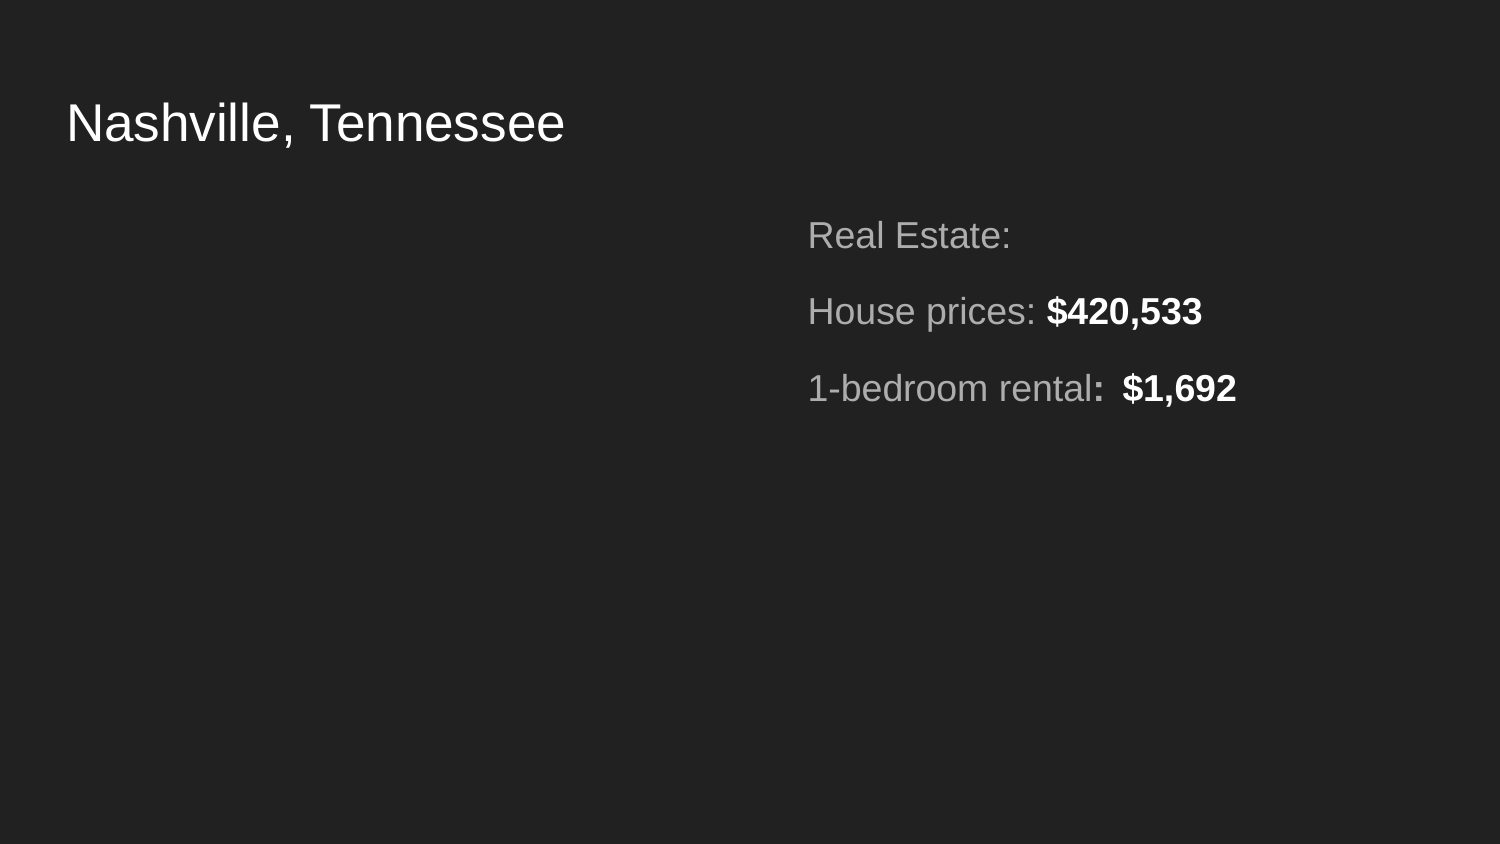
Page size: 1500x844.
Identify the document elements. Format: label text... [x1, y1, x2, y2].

title Nashville, Tennessee [51, 72, 1449, 167]
list Real Estate: House prices: $420,533 1-bedroom rental: $1,692 [792, 189, 1449, 750]
